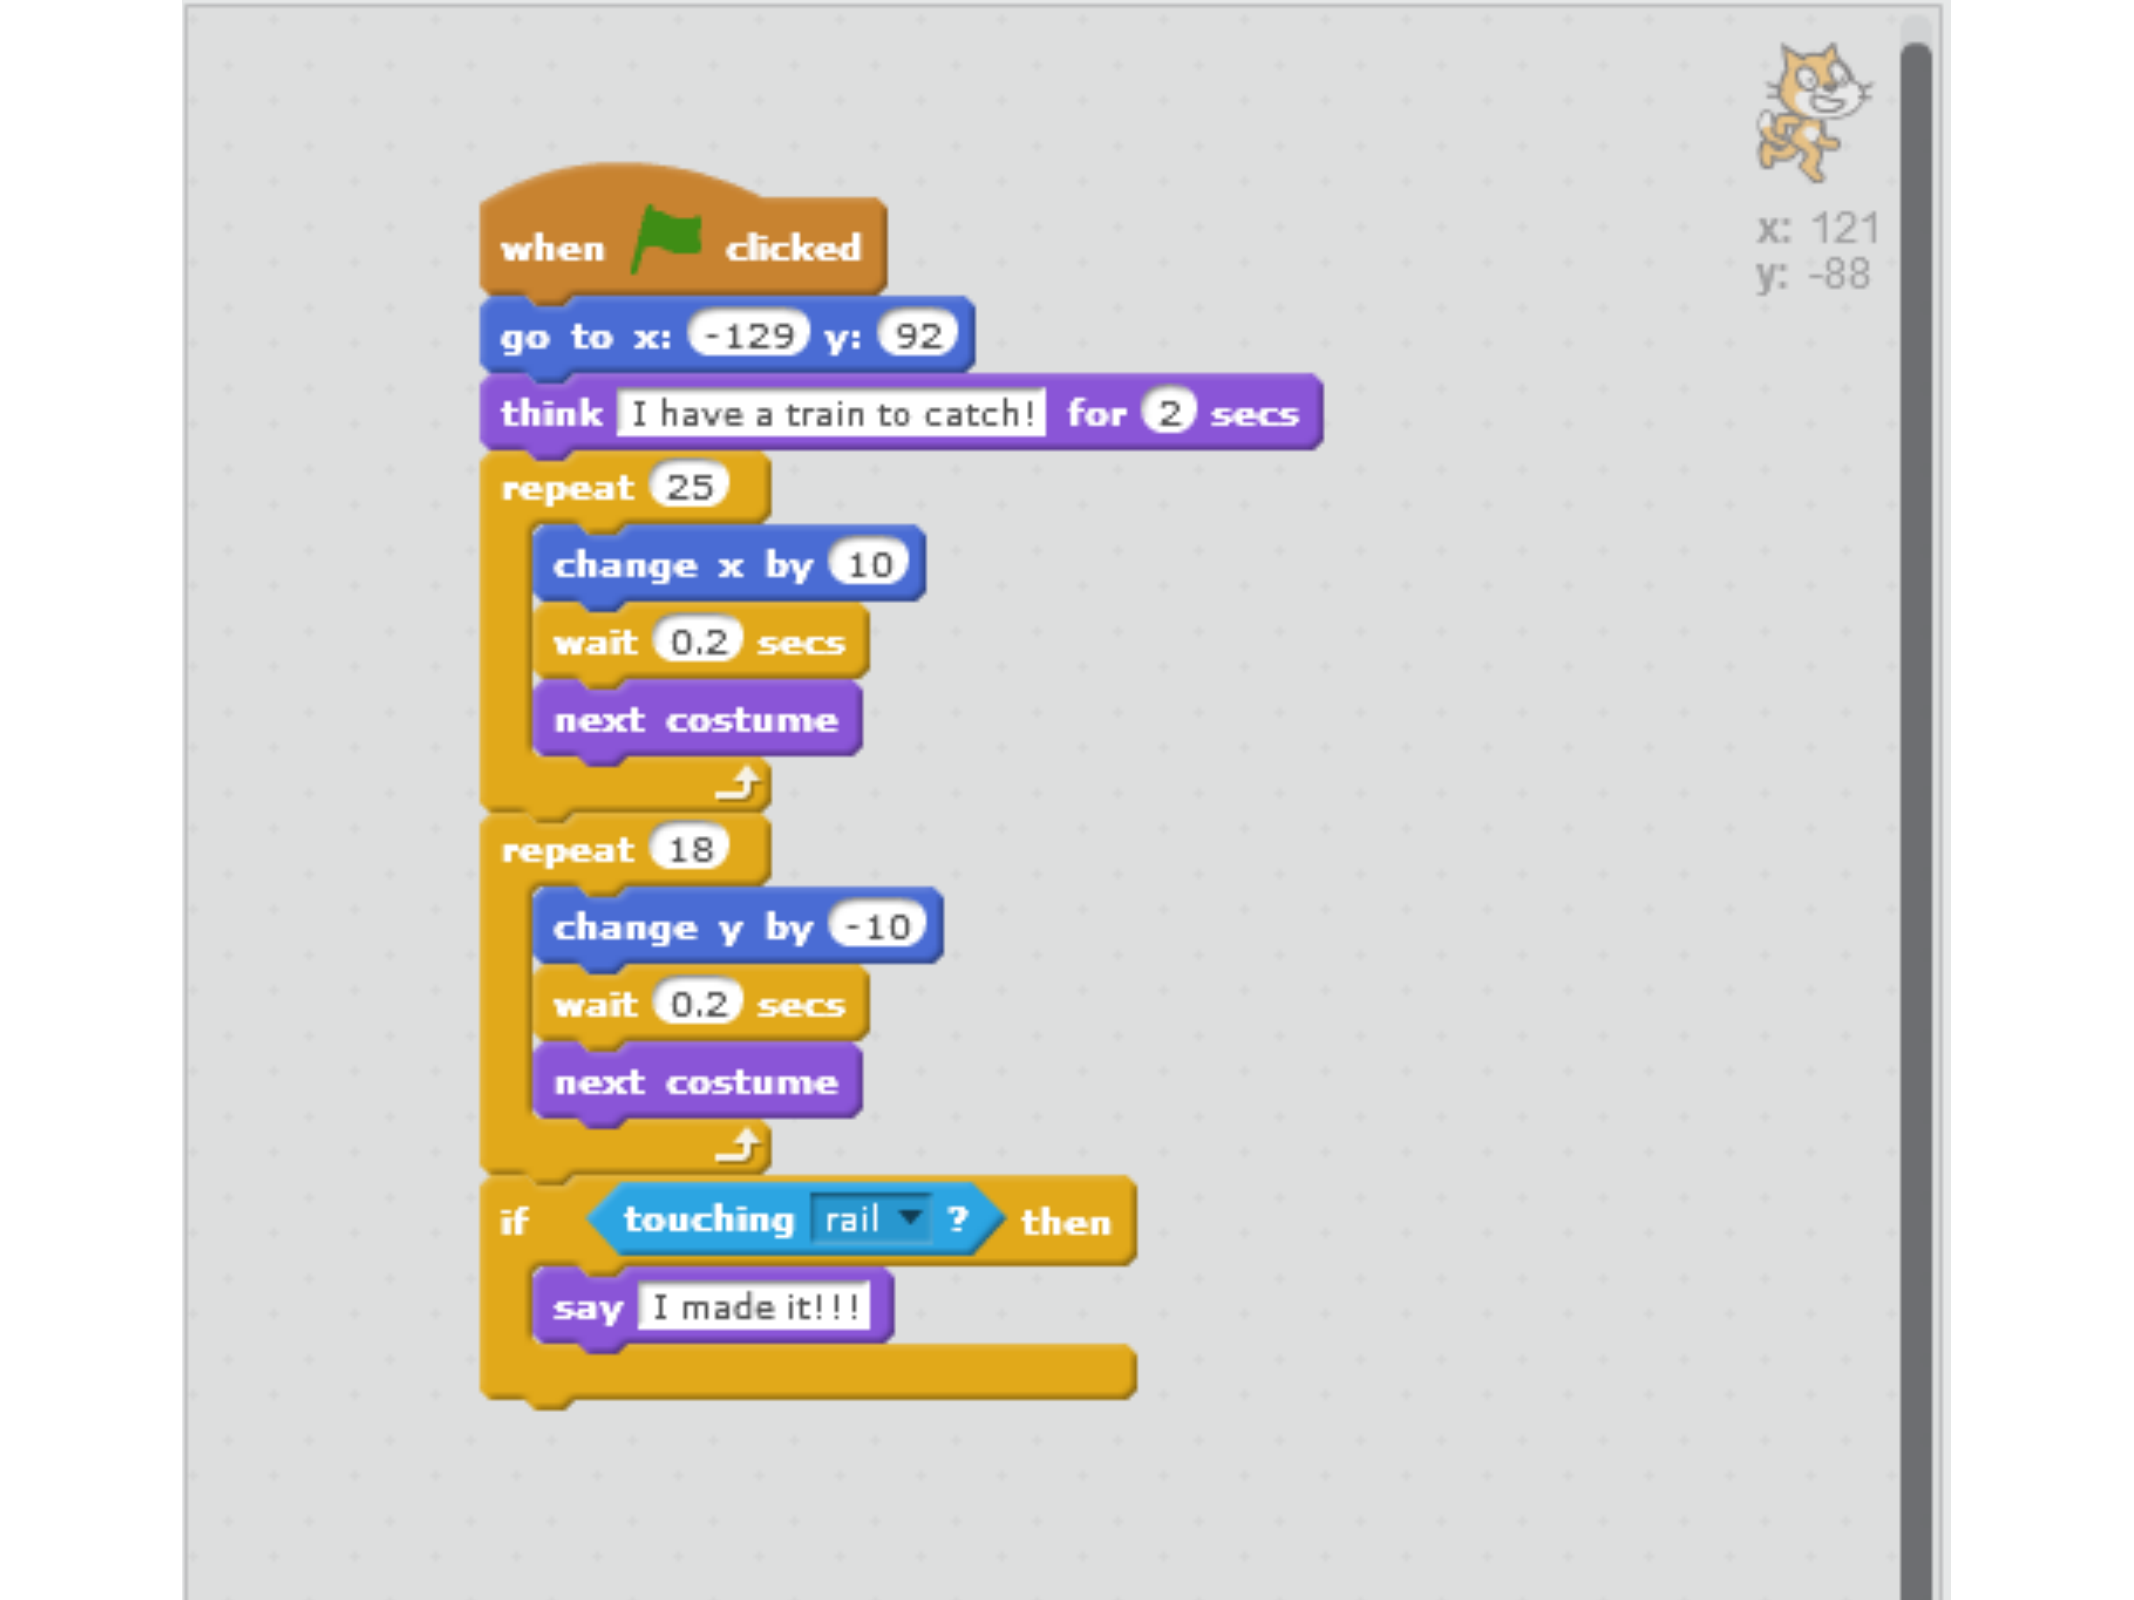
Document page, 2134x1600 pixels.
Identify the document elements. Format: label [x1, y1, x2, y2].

picture [182, 0, 1951, 1600]
